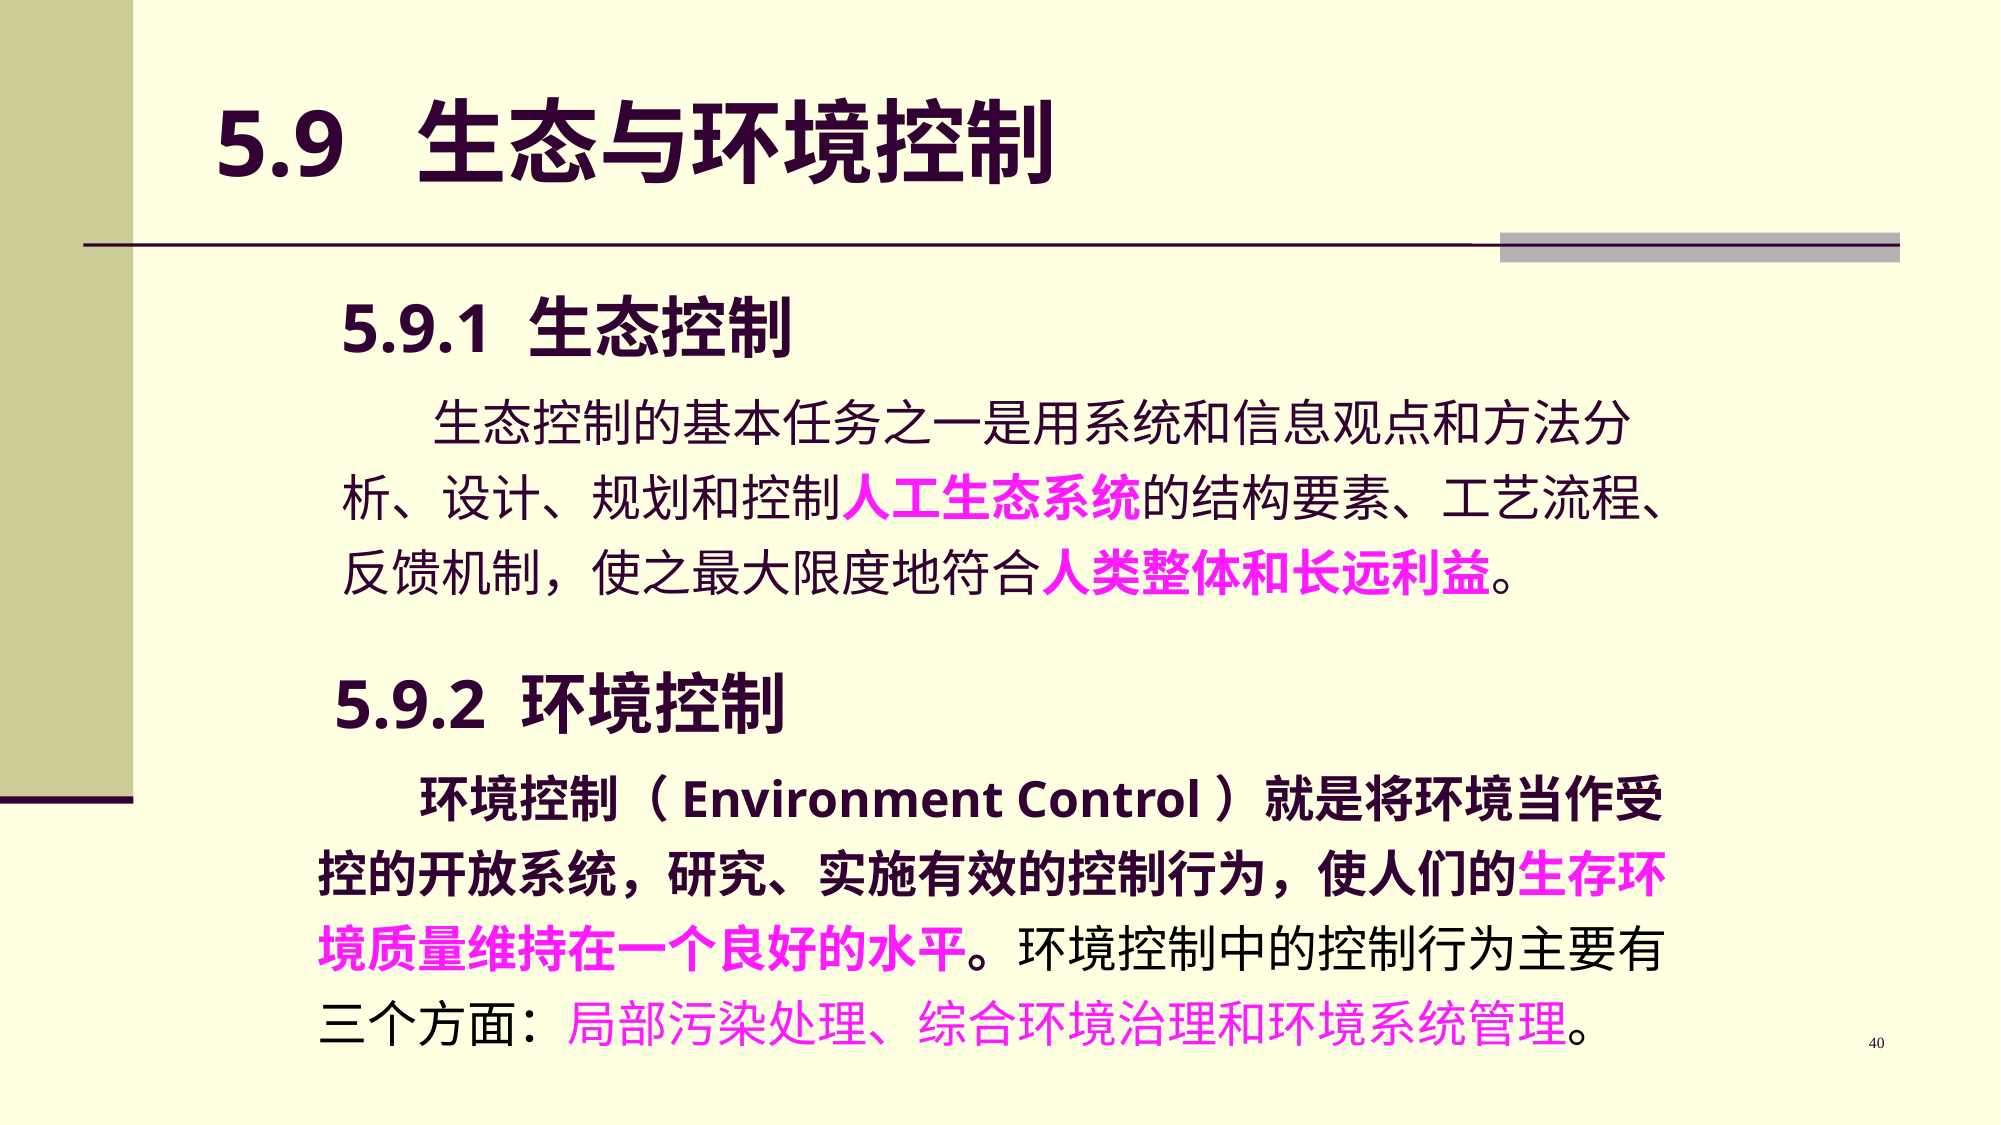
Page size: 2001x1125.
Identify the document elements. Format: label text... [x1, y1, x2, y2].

text_box 5.9.2 环境控制 环境控制（Environment Control）就是将环境当作受控的开放系统，研究、实施有效的控制行为，使人们的生存环境质量维持在一个良好的水平。环境控制中的控制行为主要有三个方面：局部污染处理、综合环境治理和环境系统管理。 [302, 654, 1692, 1060]
title 5.9 生态与环境控制 [200, 45, 1900, 234]
text_box 5.9.1 生态控制 生态控制的基本任务之一是用系统和信息观点和方法分析、设计、规划和控制人工生态系统的结构要素、工艺流程、反馈机制，使之最大限度地符合人类整体和长远利益。 [326, 278, 1665, 609]
slide_number 40 [1483, 1025, 1900, 1100]
